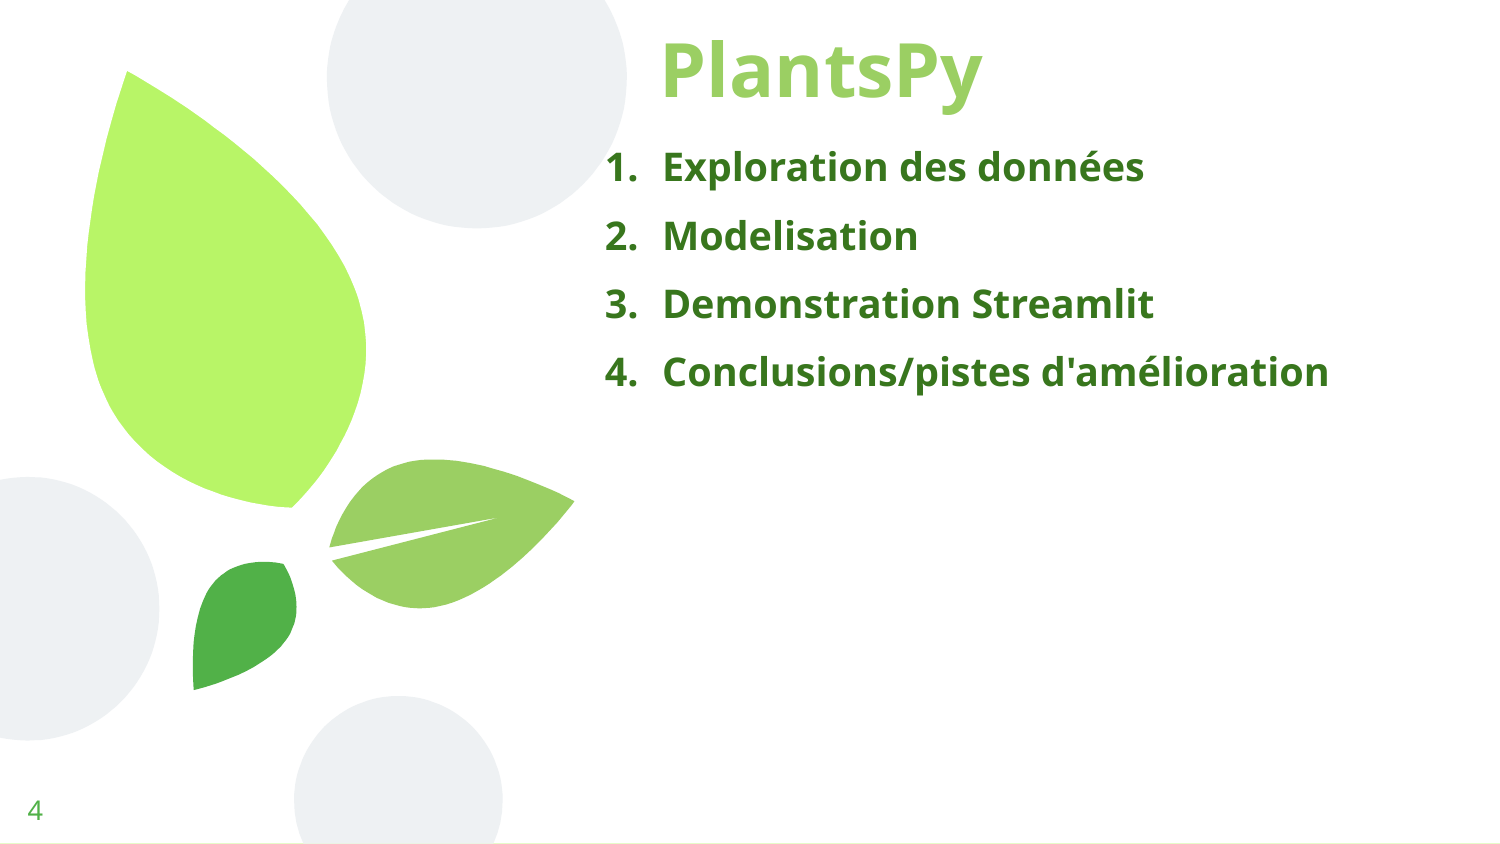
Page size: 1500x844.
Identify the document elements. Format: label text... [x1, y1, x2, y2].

slide_number ‹#› [12, 779, 103, 844]
title PlantsPy [644, 13, 1443, 127]
list Exploration des données Modelisation Demonstration Streamlit Conclusions/pistes d'amélioration [572, 127, 1470, 818]
